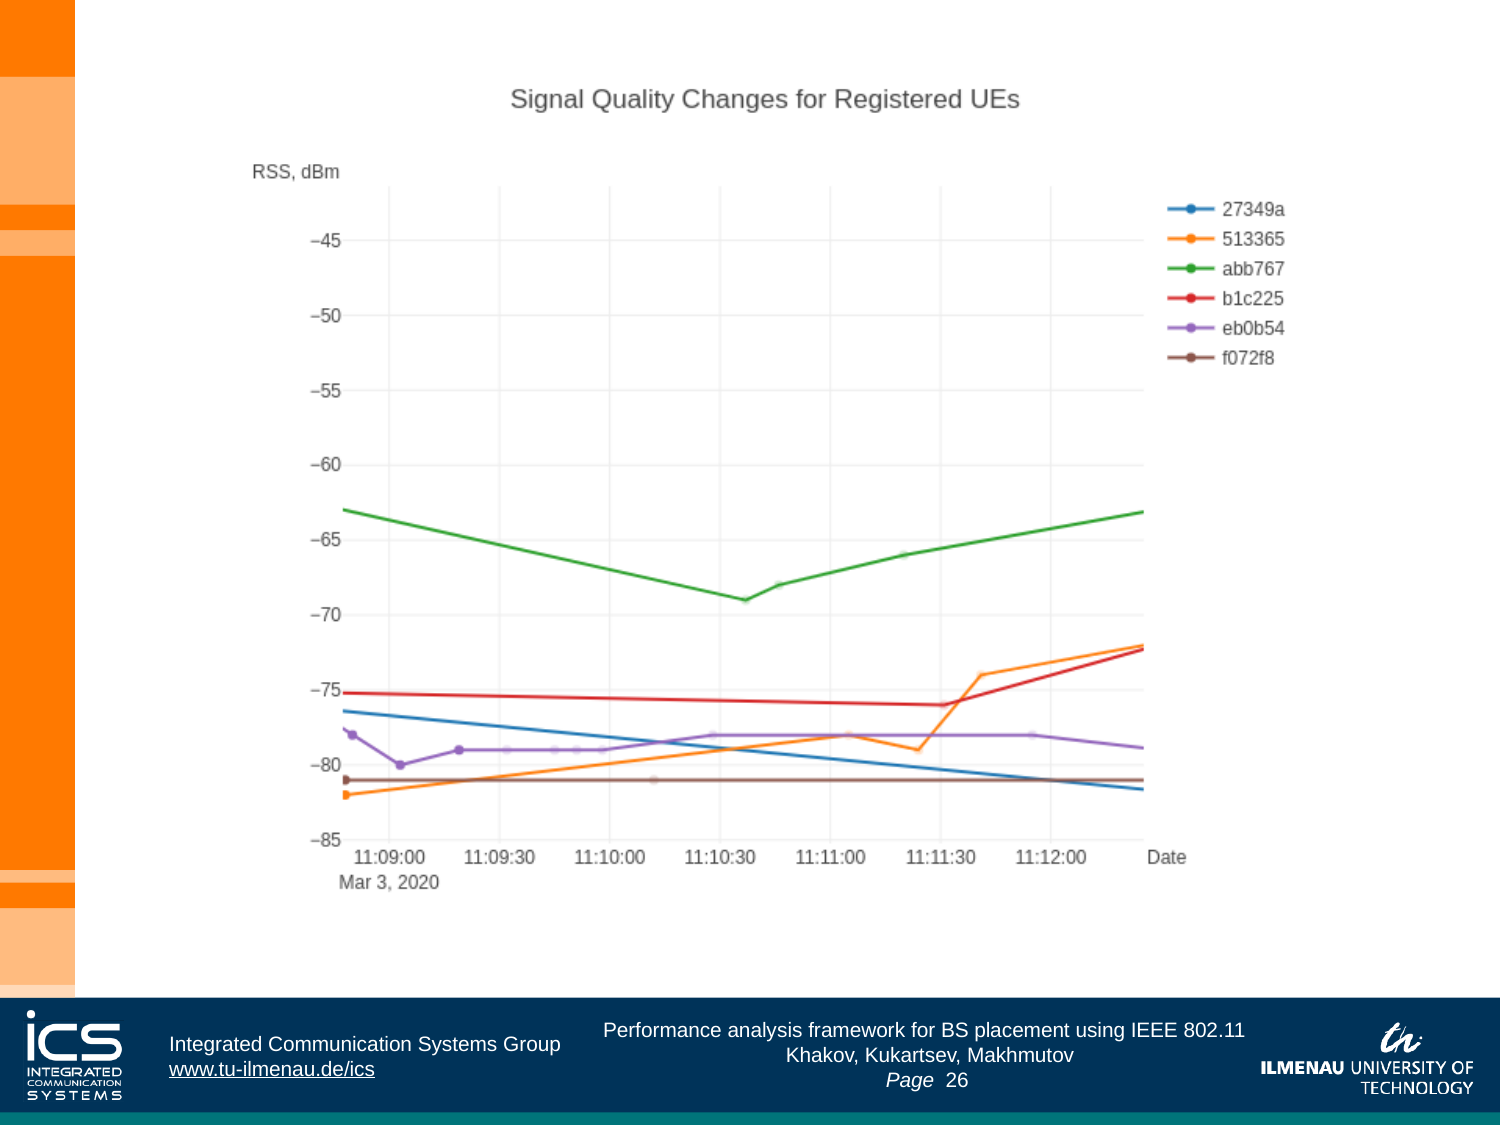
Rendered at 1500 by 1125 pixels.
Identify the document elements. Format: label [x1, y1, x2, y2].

picture [1261, 1022, 1474, 1094]
picture [23, 1009, 124, 1102]
picture [218, 30, 1313, 969]
